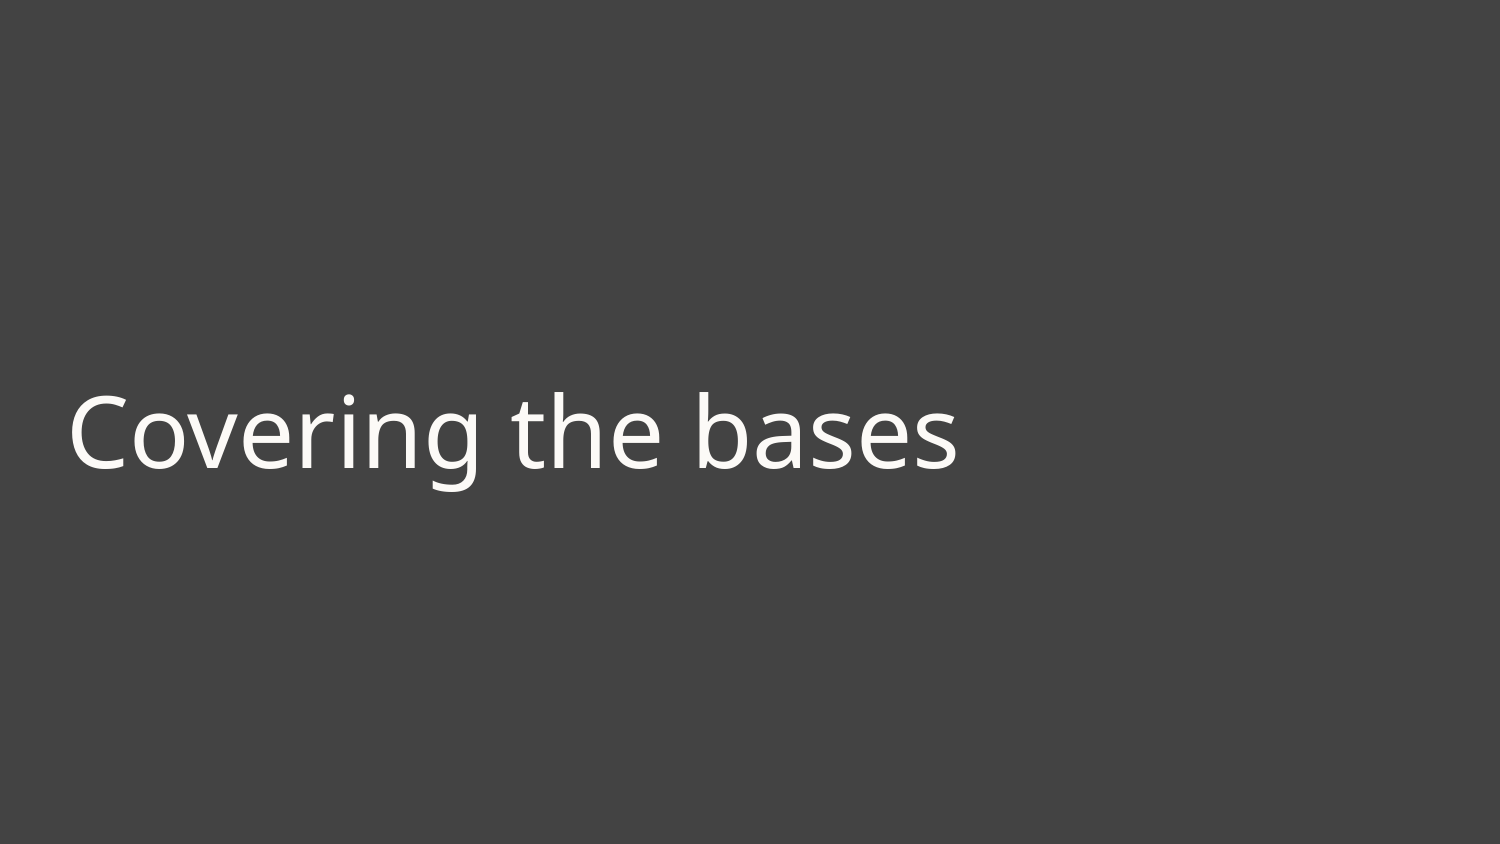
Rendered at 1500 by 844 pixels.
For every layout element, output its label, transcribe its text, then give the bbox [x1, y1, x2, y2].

title Covering the bases [51, 352, 1449, 625]
